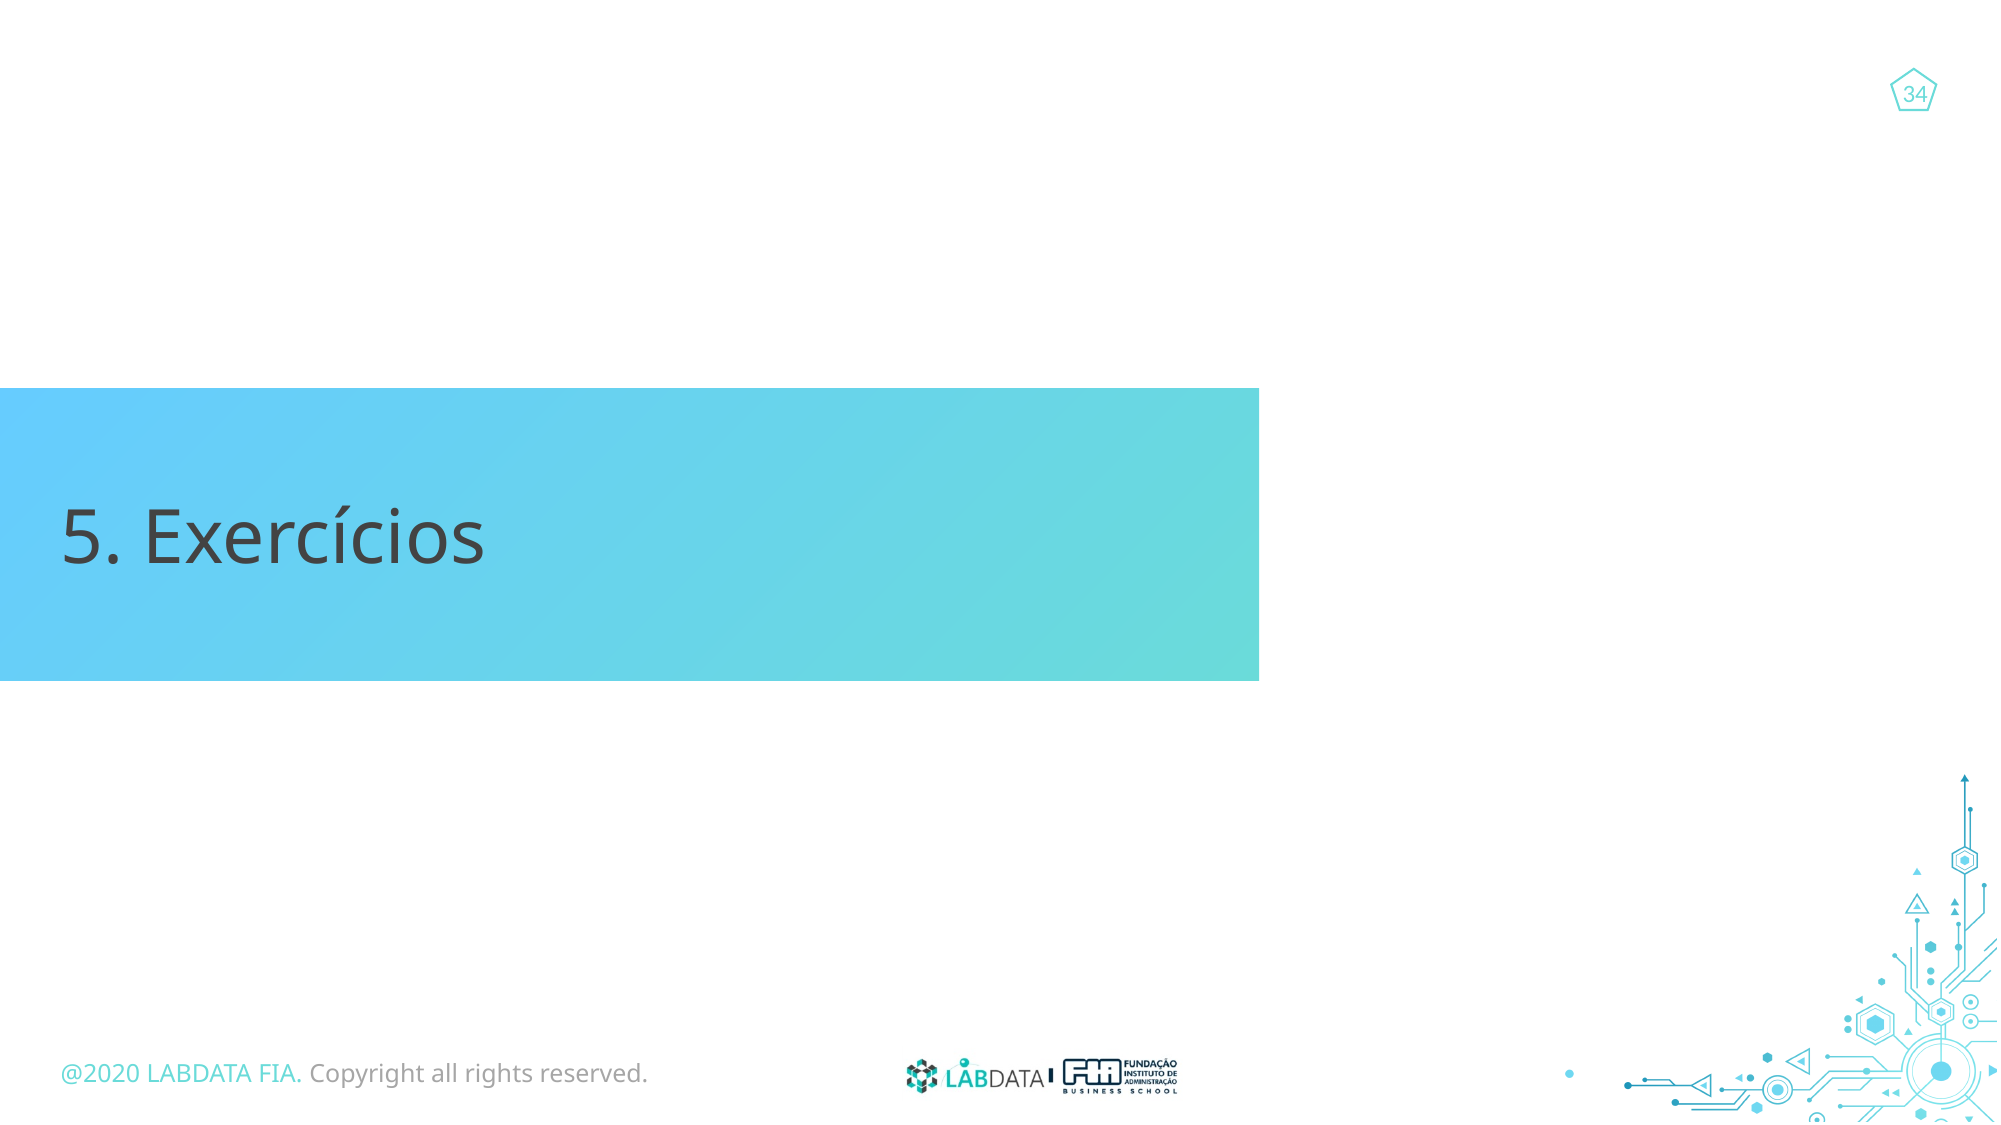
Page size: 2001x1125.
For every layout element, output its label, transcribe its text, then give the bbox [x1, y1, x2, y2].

slide_number @2020 LABDATA FIA. Copyright all rights reserved. [45, 1042, 721, 1103]
text_box [1890, 67, 1938, 112]
text_box [0, 387, 1260, 682]
picture [1565, 774, 1997, 1122]
text_box 34 [1873, 62, 1943, 123]
text_box 5. Exercícios [45, 481, 1222, 587]
picture [902, 1046, 1183, 1101]
